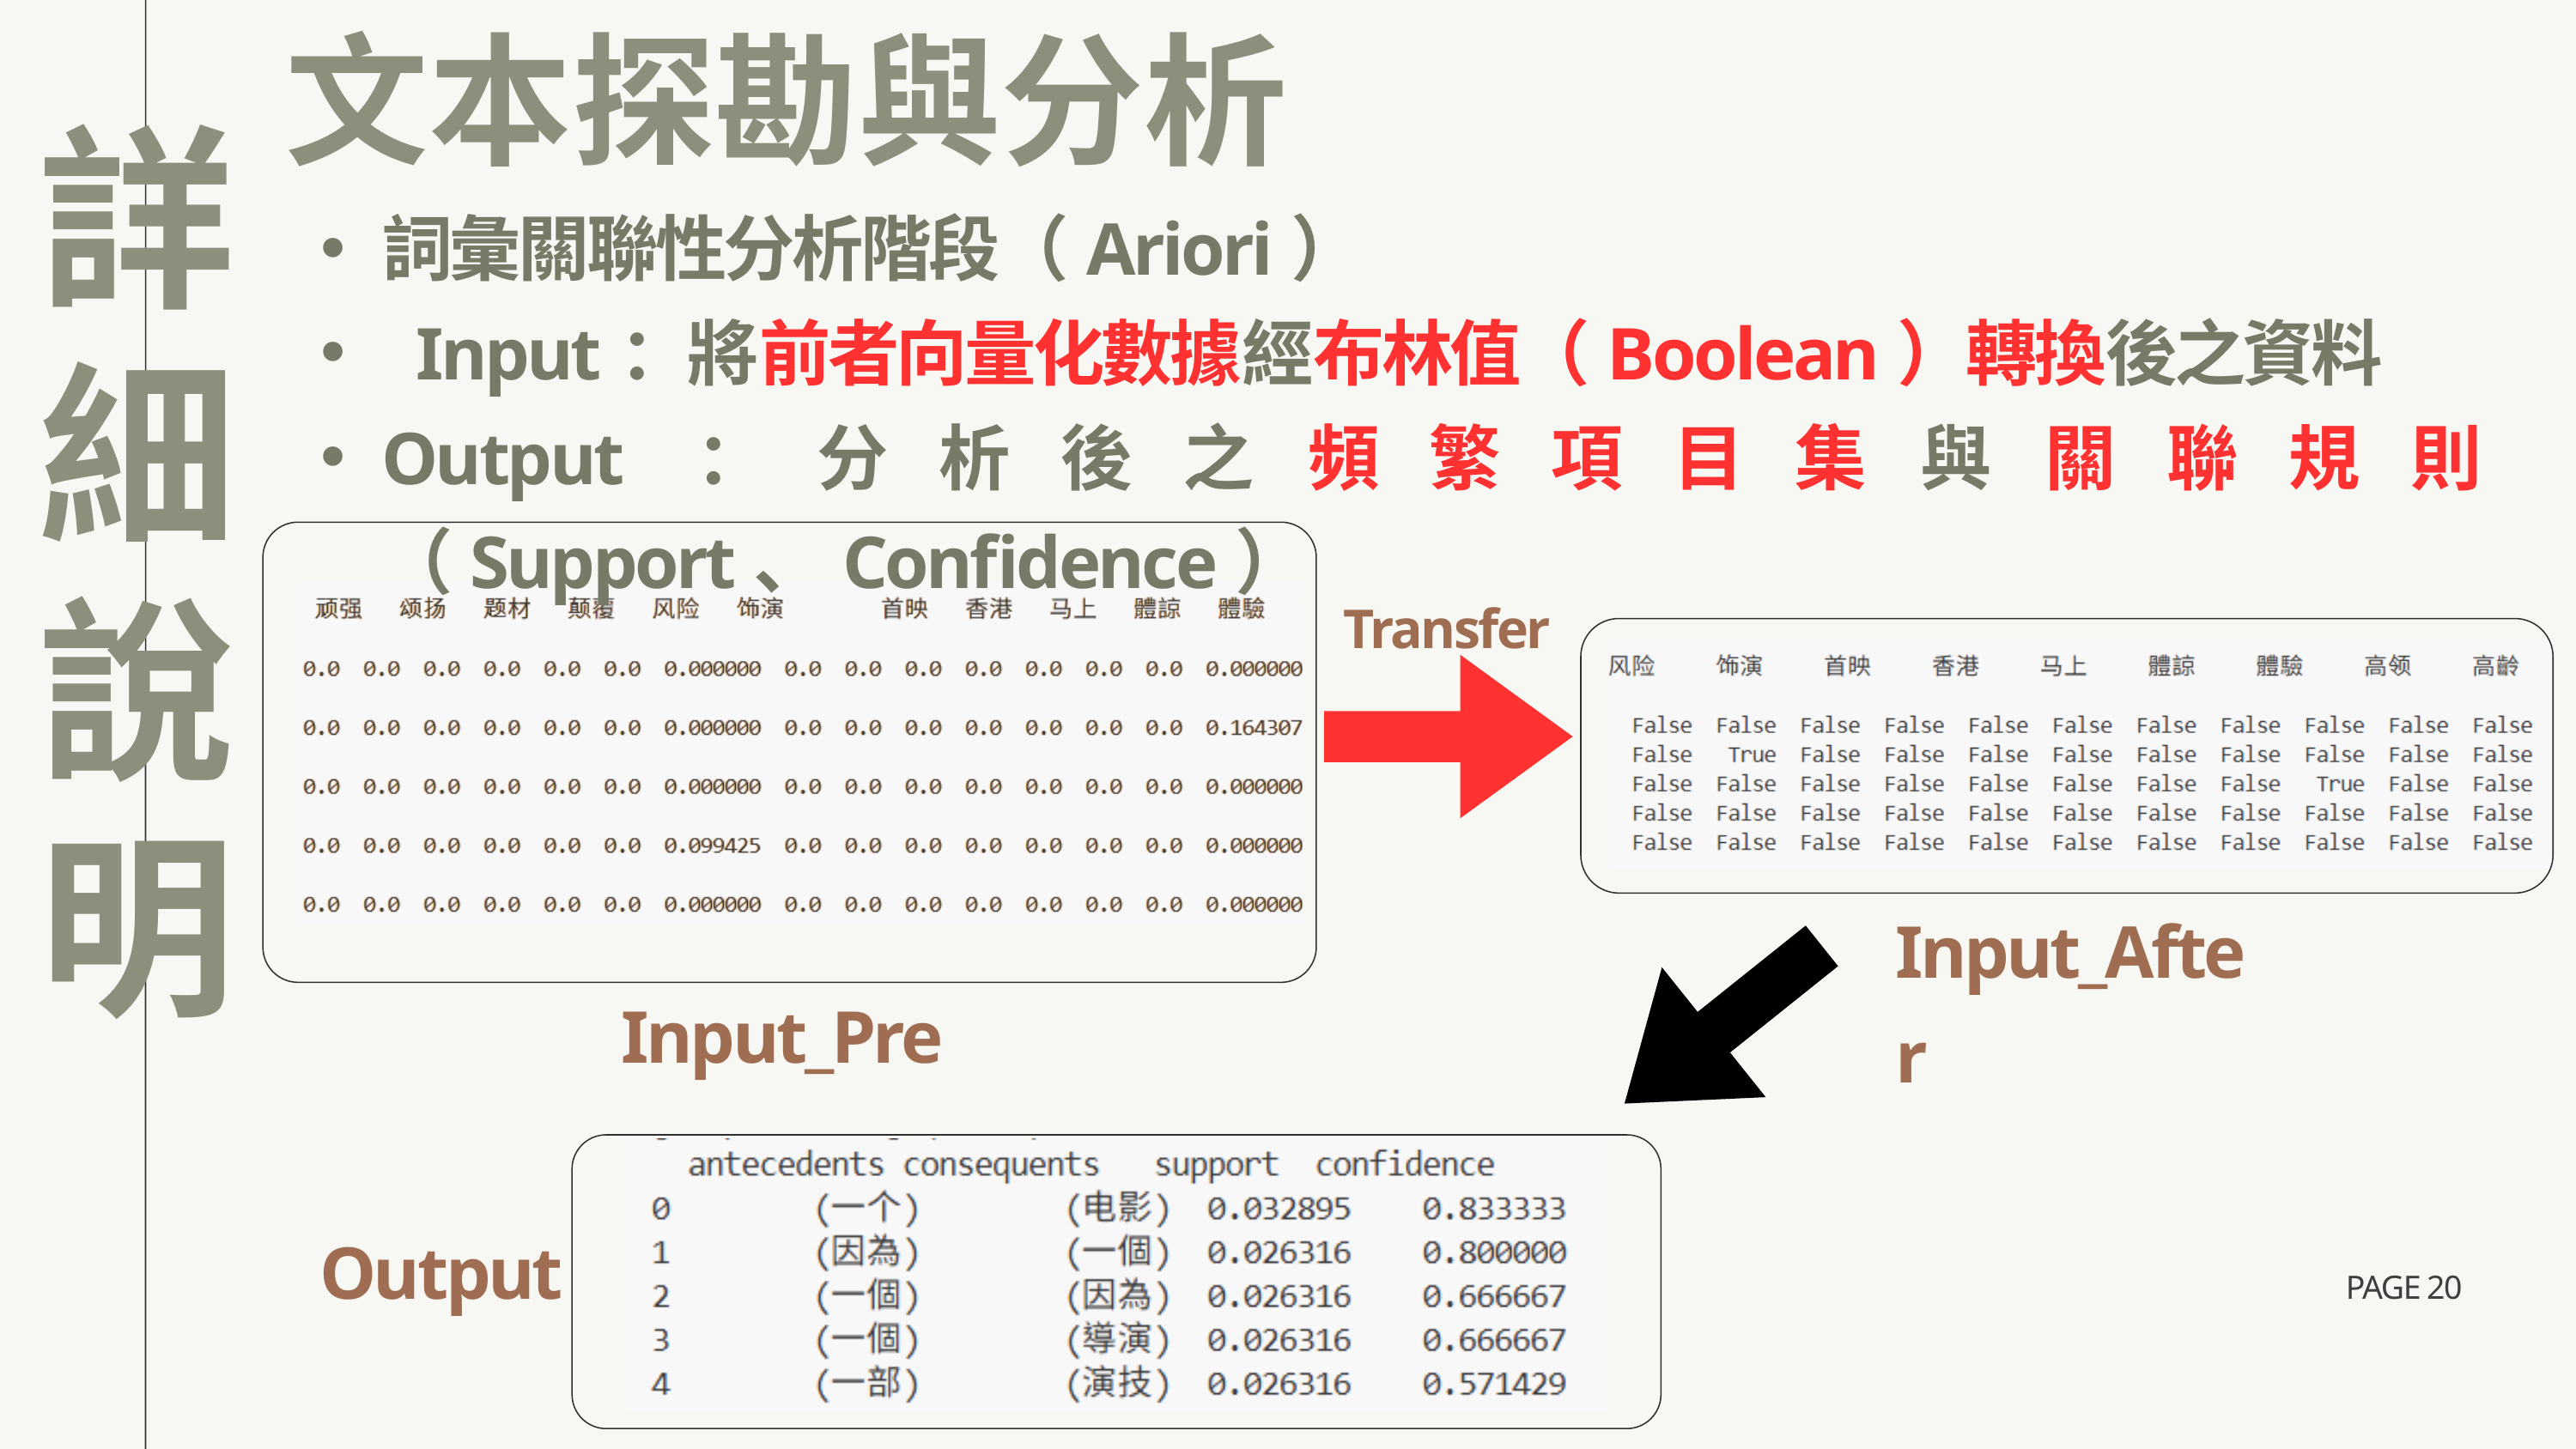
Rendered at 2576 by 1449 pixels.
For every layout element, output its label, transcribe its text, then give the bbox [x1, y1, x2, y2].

text_box 詞彙關聯性分析階段（Ariori） Input：將前者向量化數據經布林值（Boolean）轉換後之資料 Output：分析後之頻繁項目集與關聯規則（Support、Confidence） [259, 185, 2482, 603]
text_box Input_Pre [621, 991, 958, 1077]
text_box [1580, 618, 2554, 894]
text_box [262, 522, 1317, 983]
text_box PAGE 20 [2345, 1260, 2463, 1306]
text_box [571, 1134, 1662, 1429]
text_box Transfer [1343, 580, 1554, 653]
text_box Output [319, 1209, 567, 1313]
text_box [1596, 941, 1850, 1108]
text_box Input_After [1895, 900, 2268, 1098]
text_box 文本探勘與分析 [259, 75, 1288, 183]
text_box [1323, 654, 1573, 819]
text_box 詳細說明 [0, 95, 236, 1040]
